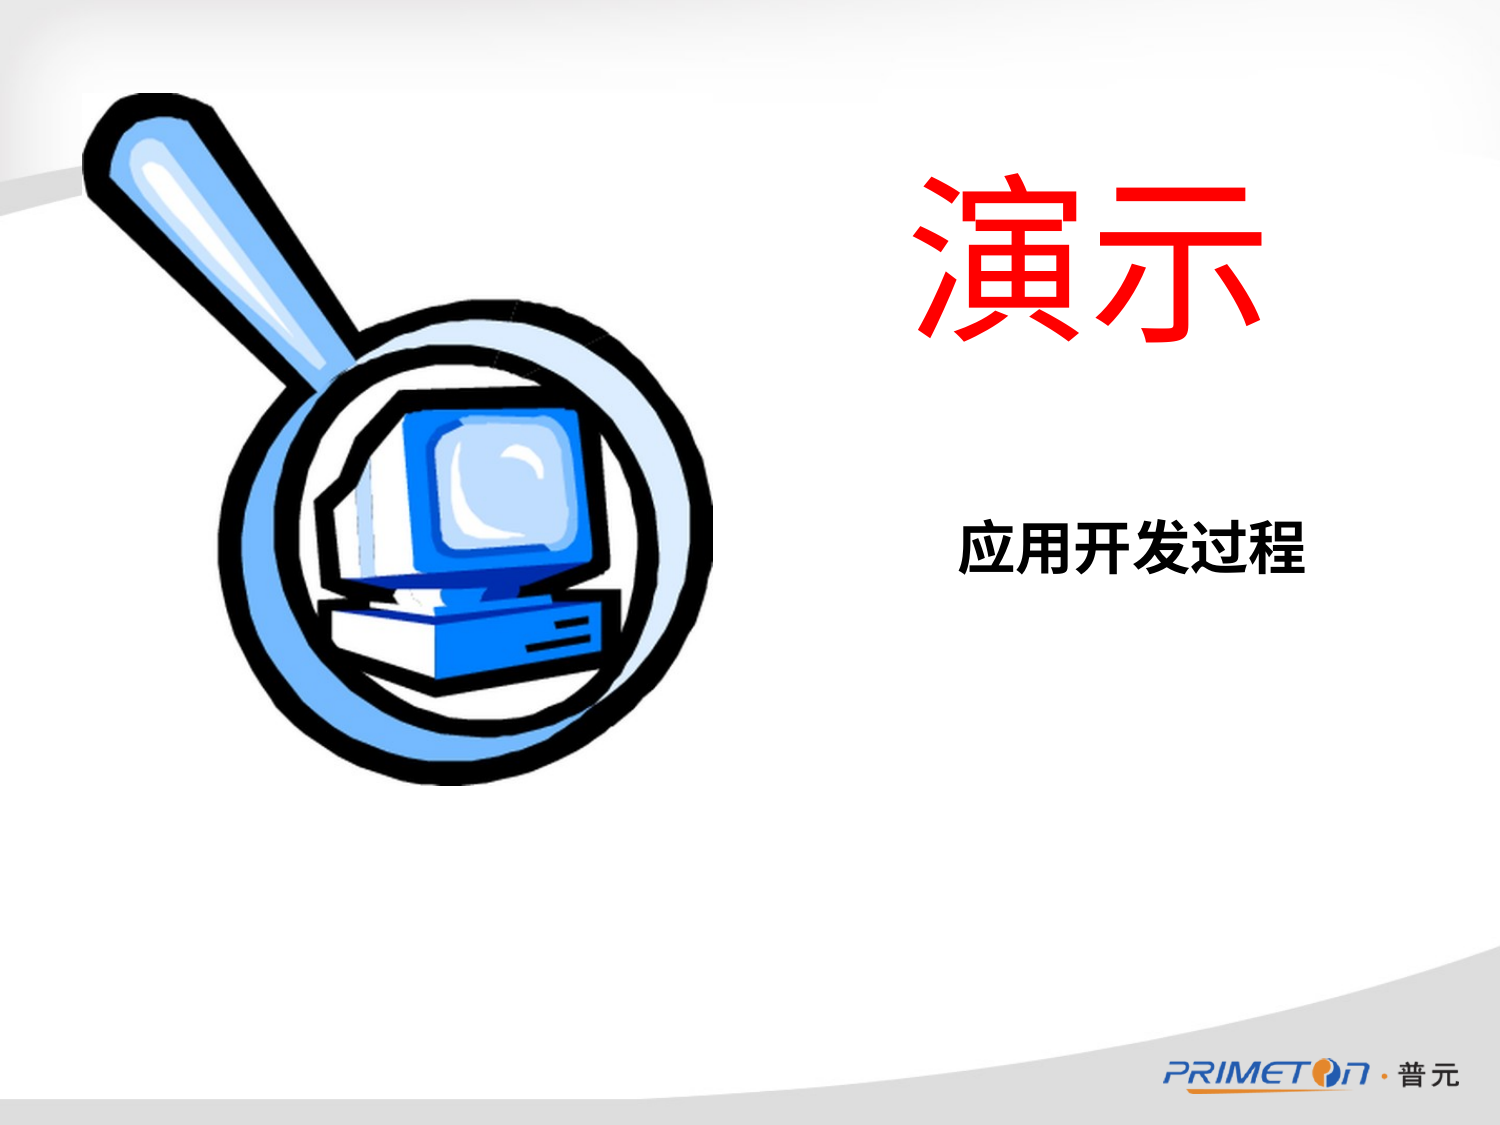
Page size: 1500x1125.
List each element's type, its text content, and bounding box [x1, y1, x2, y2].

text_box 演示 [844, 137, 1337, 373]
picture [0, 0, 1500, 1125]
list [81, 93, 713, 786]
title 应用开发过程 [808, 499, 1456, 593]
